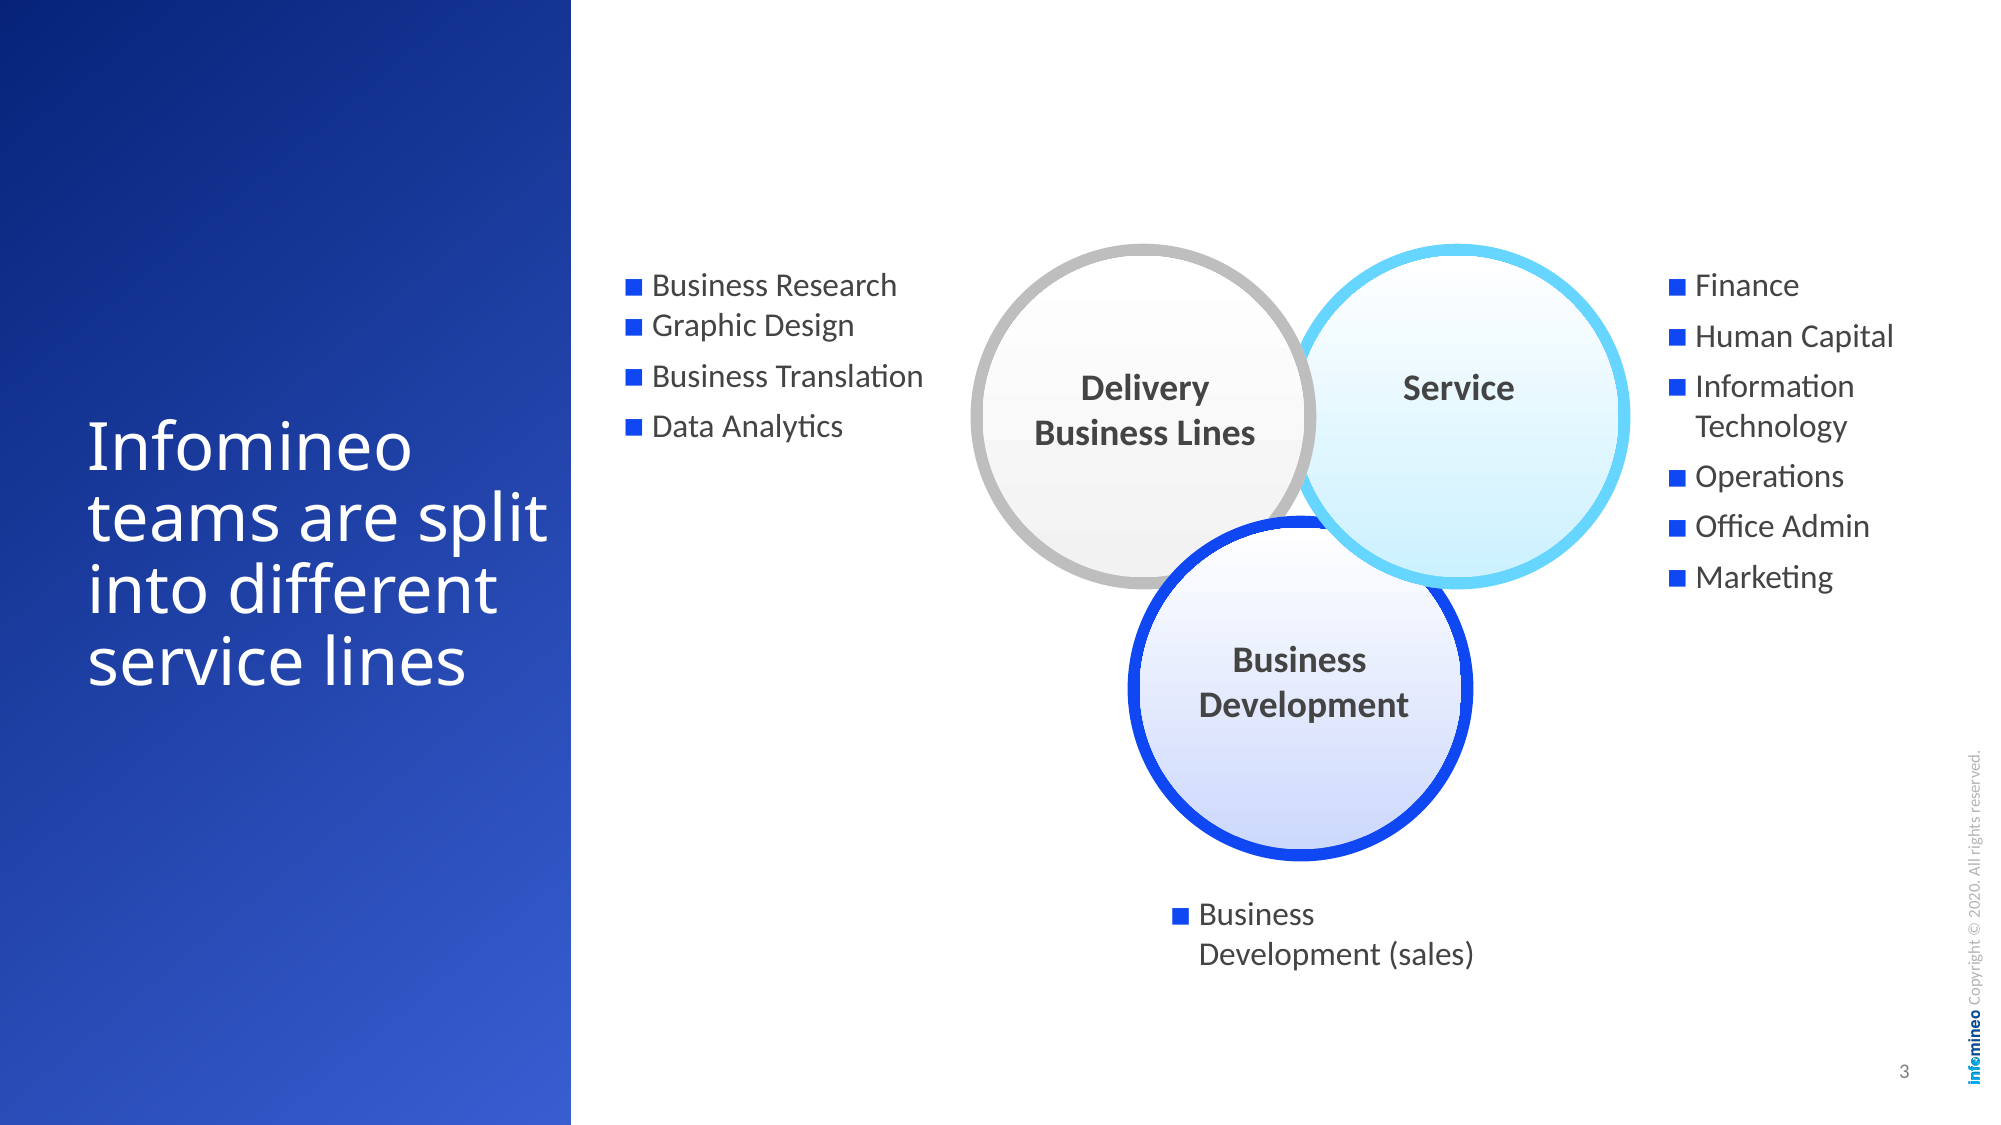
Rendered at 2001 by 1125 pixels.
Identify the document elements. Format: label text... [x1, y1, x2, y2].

picture [0, 0, 571, 1125]
picture [1969, 1011, 1980, 1066]
text_box Business Research Graphic Design Business Translation Data Analytics [622, 263, 959, 445]
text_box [970, 243, 1631, 862]
text_box Business Development (sales) [1169, 892, 1487, 973]
slide_number 3 [1884, 430, 1910, 1084]
text_box Finance Human Capital Information Technology Operations Office Admin Marketing [1665, 263, 1910, 595]
